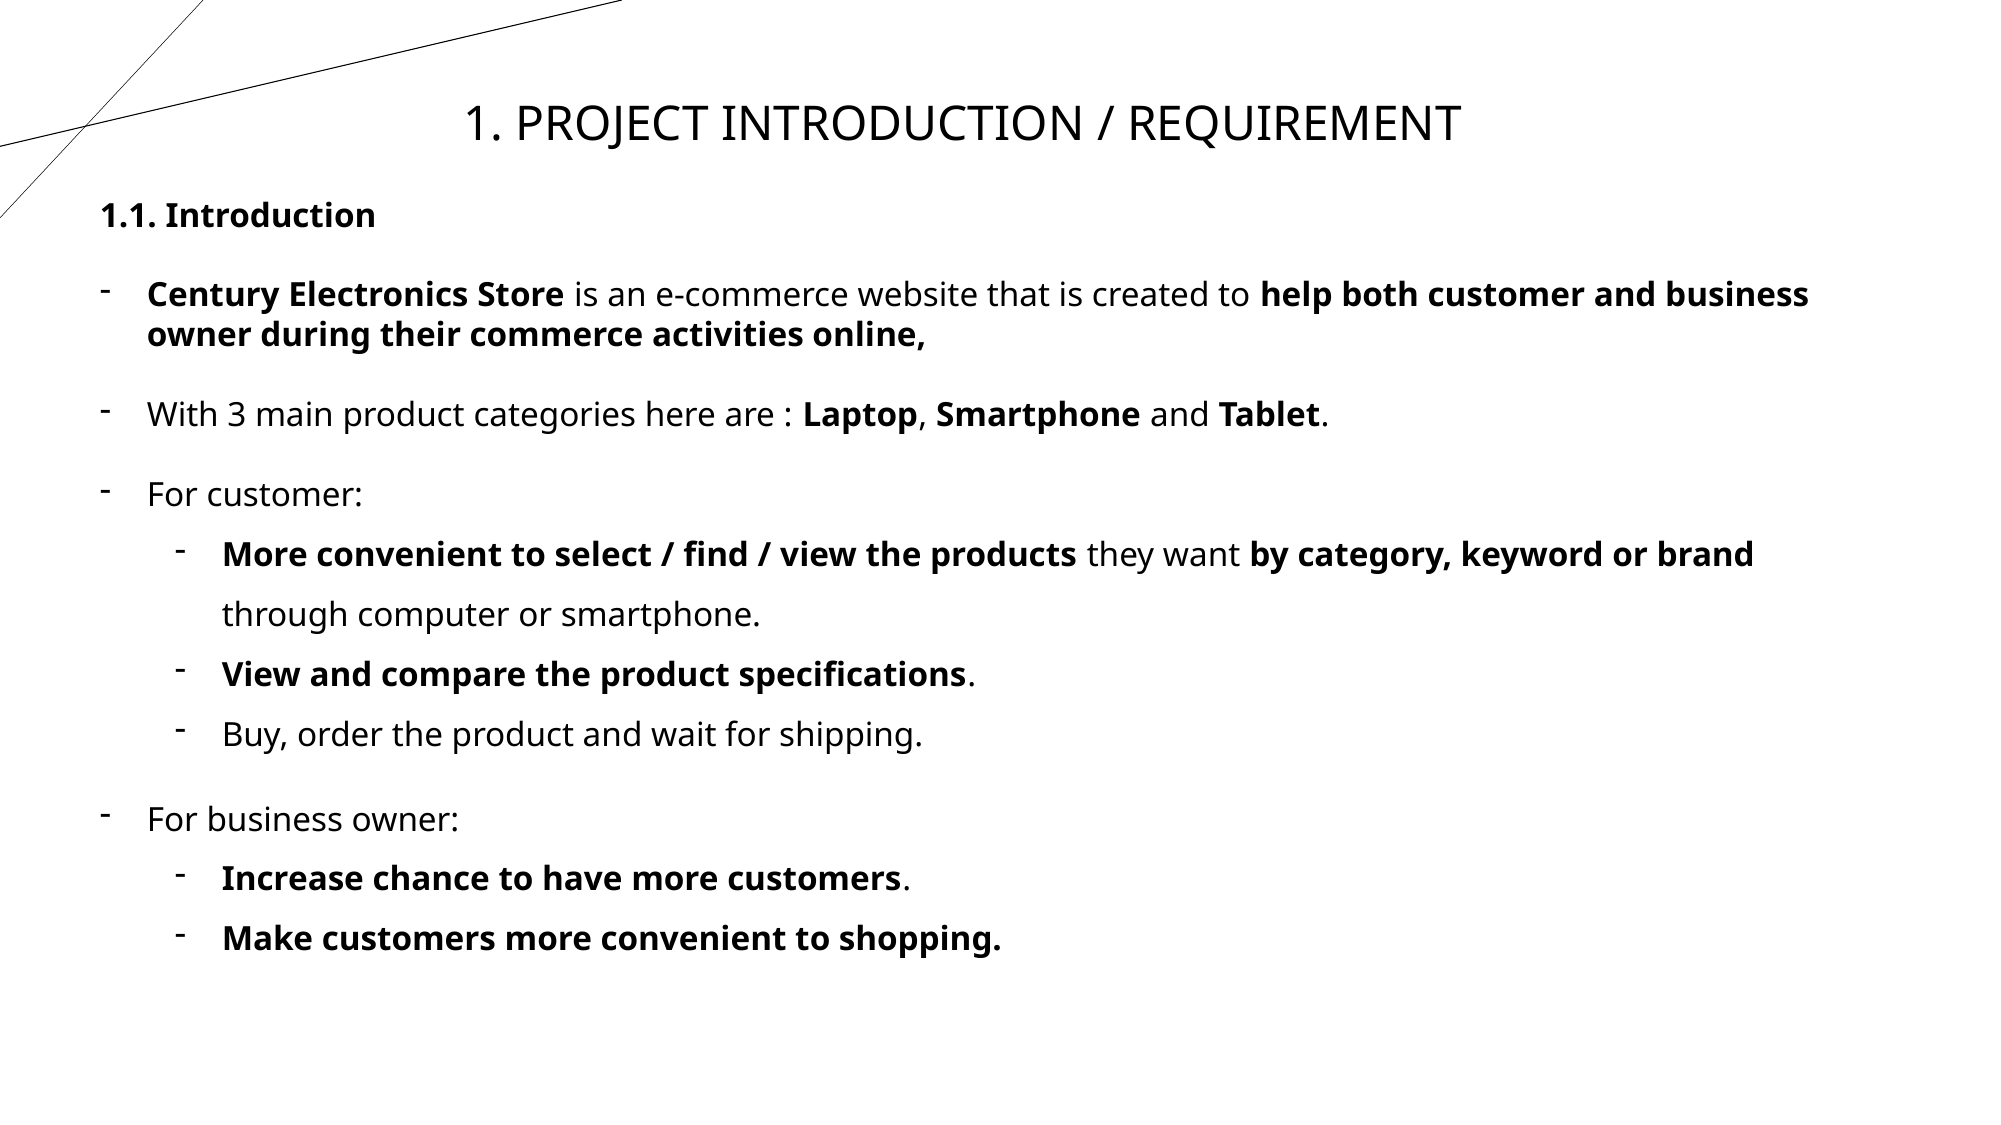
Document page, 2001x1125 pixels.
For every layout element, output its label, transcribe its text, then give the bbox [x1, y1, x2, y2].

text_box 1. PROJECT INTRODUCTION / REQUIREMENT [448, 85, 1737, 158]
text_box 1.1. Introduction Century Electronics Store is an e-commerce website that is created to help both customer and business owner during their commerce activities online, With 3 main product categories here are : Laptop, Smartphone and Tablet. For customer: More convenient to select / find / view the products they want by category, keyword or brand through computer or smartphone. View and compare the product specifications. Buy, order the product and wait for shipping. For business owner: Increase chance to have more customers. Make customers more convenient to shopping. [85, 186, 1884, 1090]
